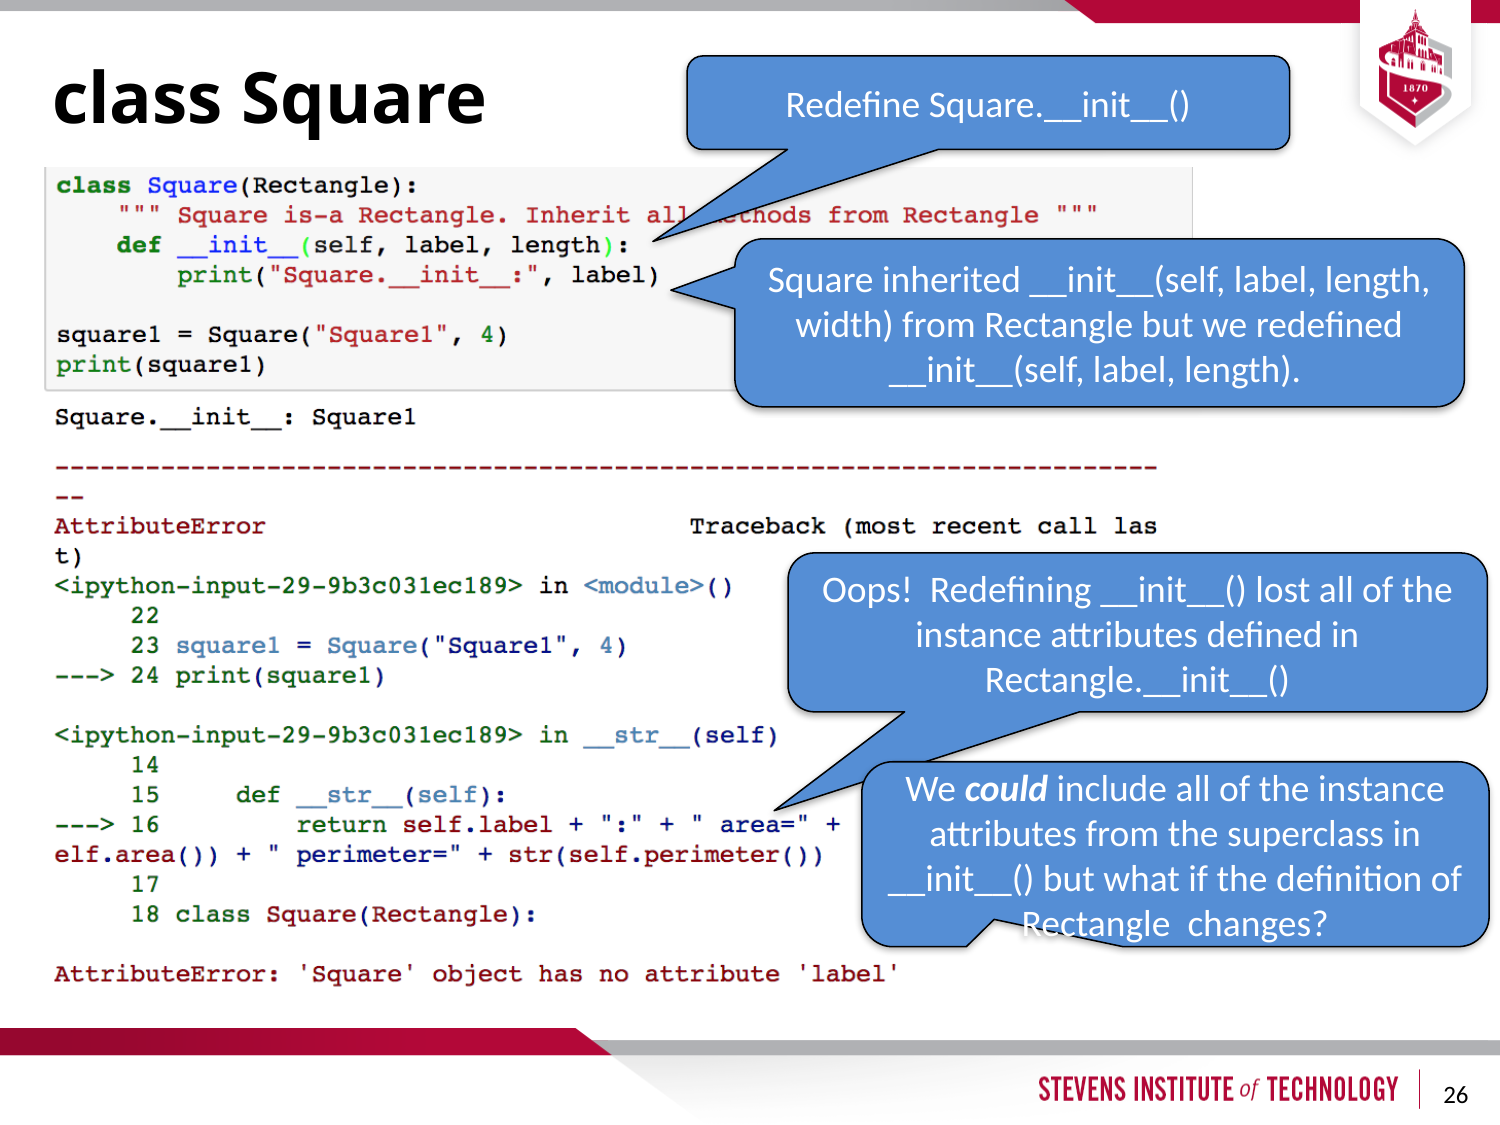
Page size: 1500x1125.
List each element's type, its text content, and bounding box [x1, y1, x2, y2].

picture [0, 1028, 1500, 1125]
text_box Square inherited __init__(self, label, length, width) from Rectangle but we redefined __init__(self, label, length). [1197, 238, 1466, 408]
text_box Redefine Square.__init__() [686, 55, 1291, 166]
picture [0, 0, 1500, 160]
picture [36, 167, 1193, 1000]
title class Square [37, 45, 1338, 150]
text_box We could include all of the instance attributes from the superclass in __init__() but what if the definition of Rectangle changes? [1197, 760, 1490, 948]
text_box Oops! Redefining __init__() lost all of the instance attributes defined in Rectangle.__init__() [1197, 552, 1489, 713]
slide_number 26 [1428, 1071, 1490, 1108]
